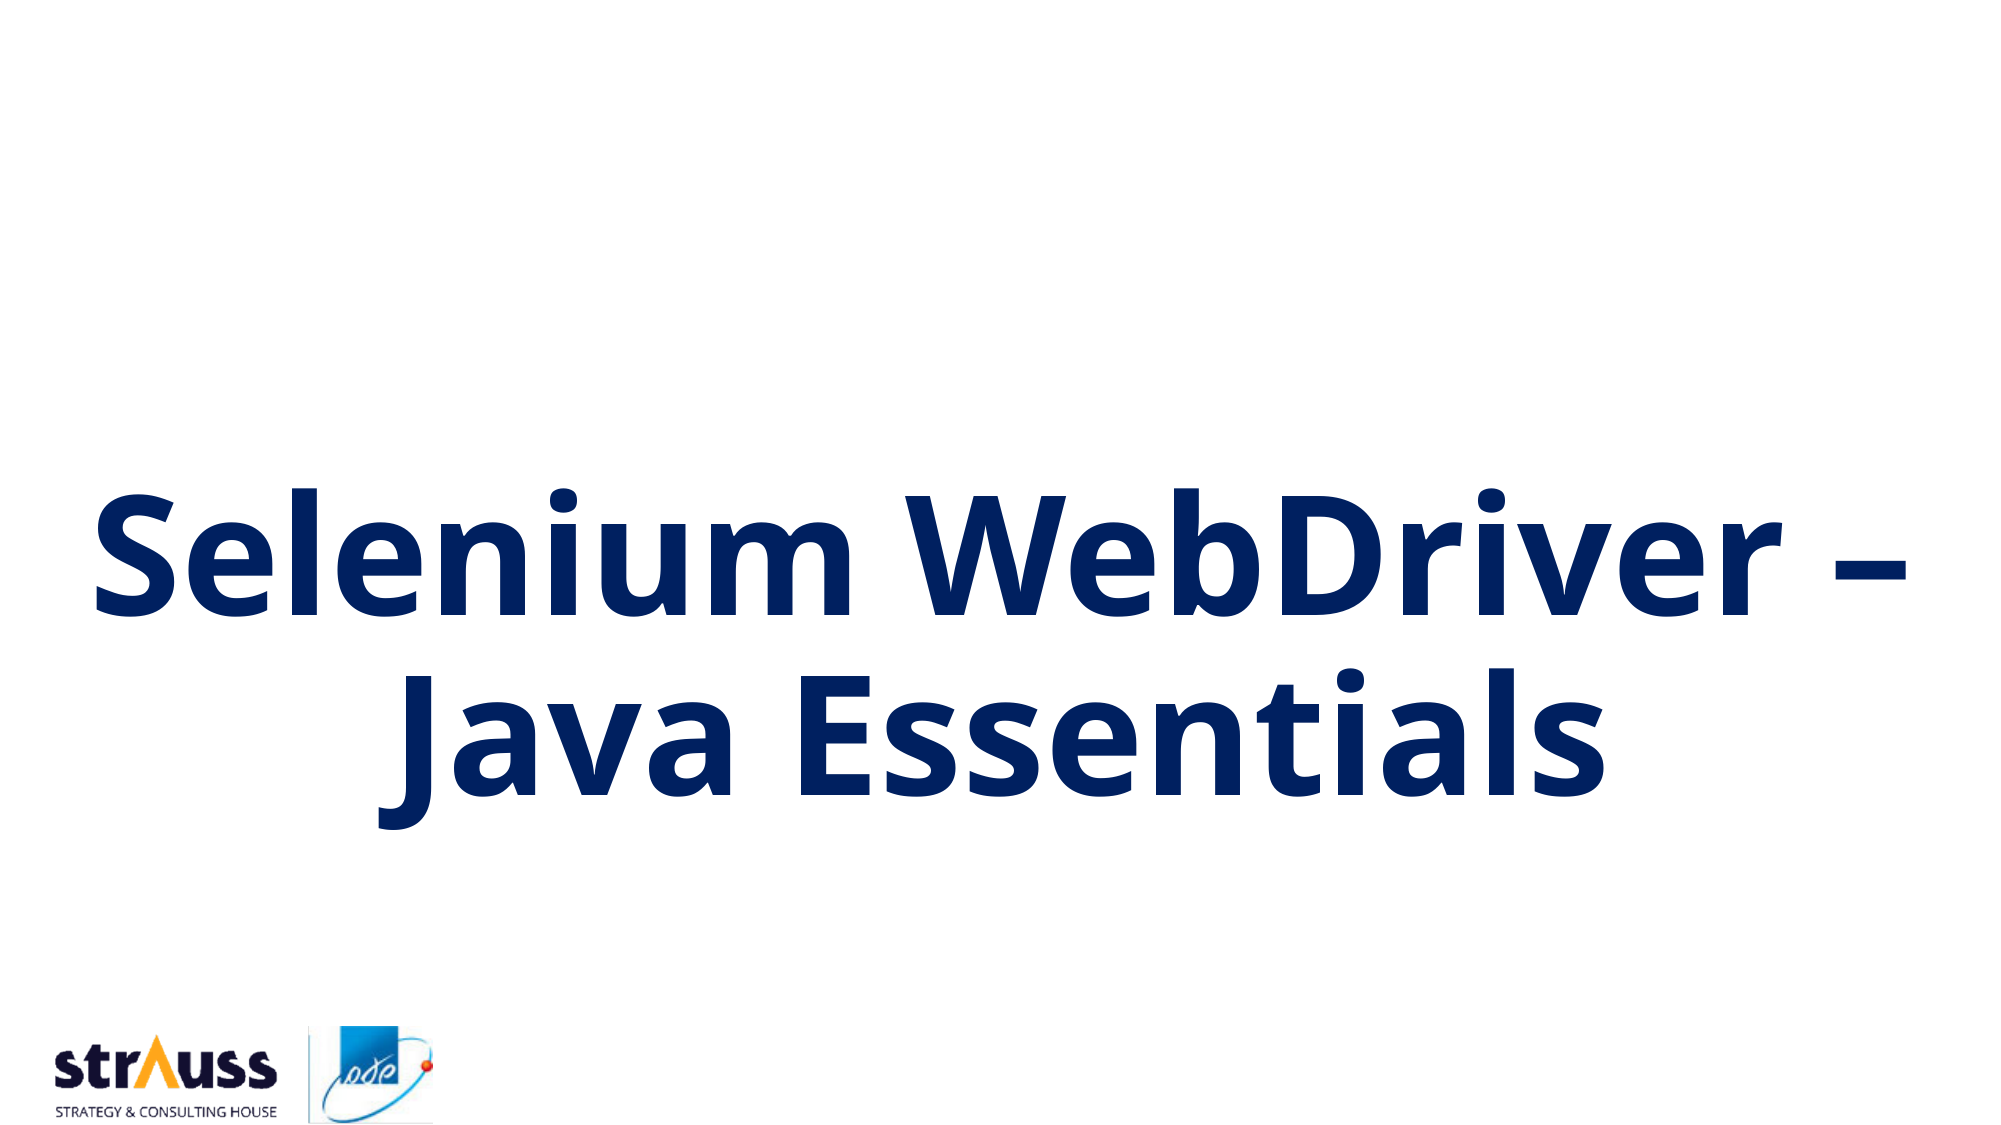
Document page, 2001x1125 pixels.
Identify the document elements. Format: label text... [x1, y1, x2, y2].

picture [307, 1026, 433, 1125]
text_box Selenium WebDriver – Java Essentials [27, 463, 1976, 839]
picture [46, 1026, 283, 1125]
